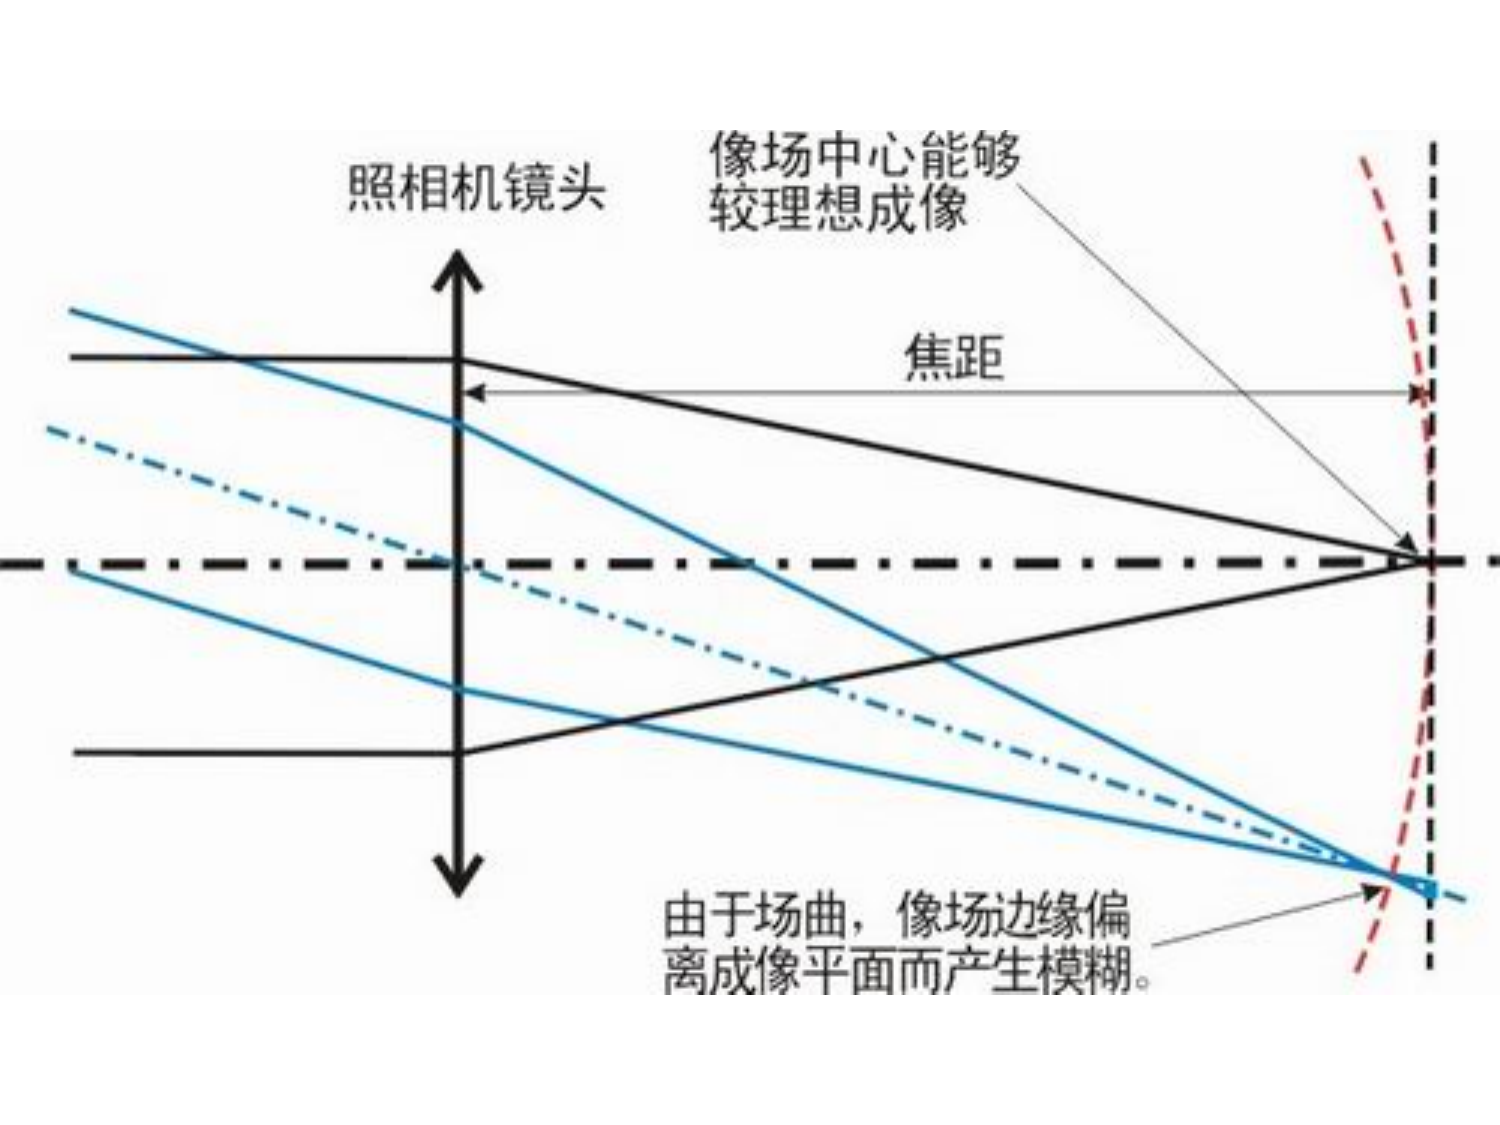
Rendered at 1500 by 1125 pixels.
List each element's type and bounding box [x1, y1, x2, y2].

picture [0, 130, 1500, 995]
